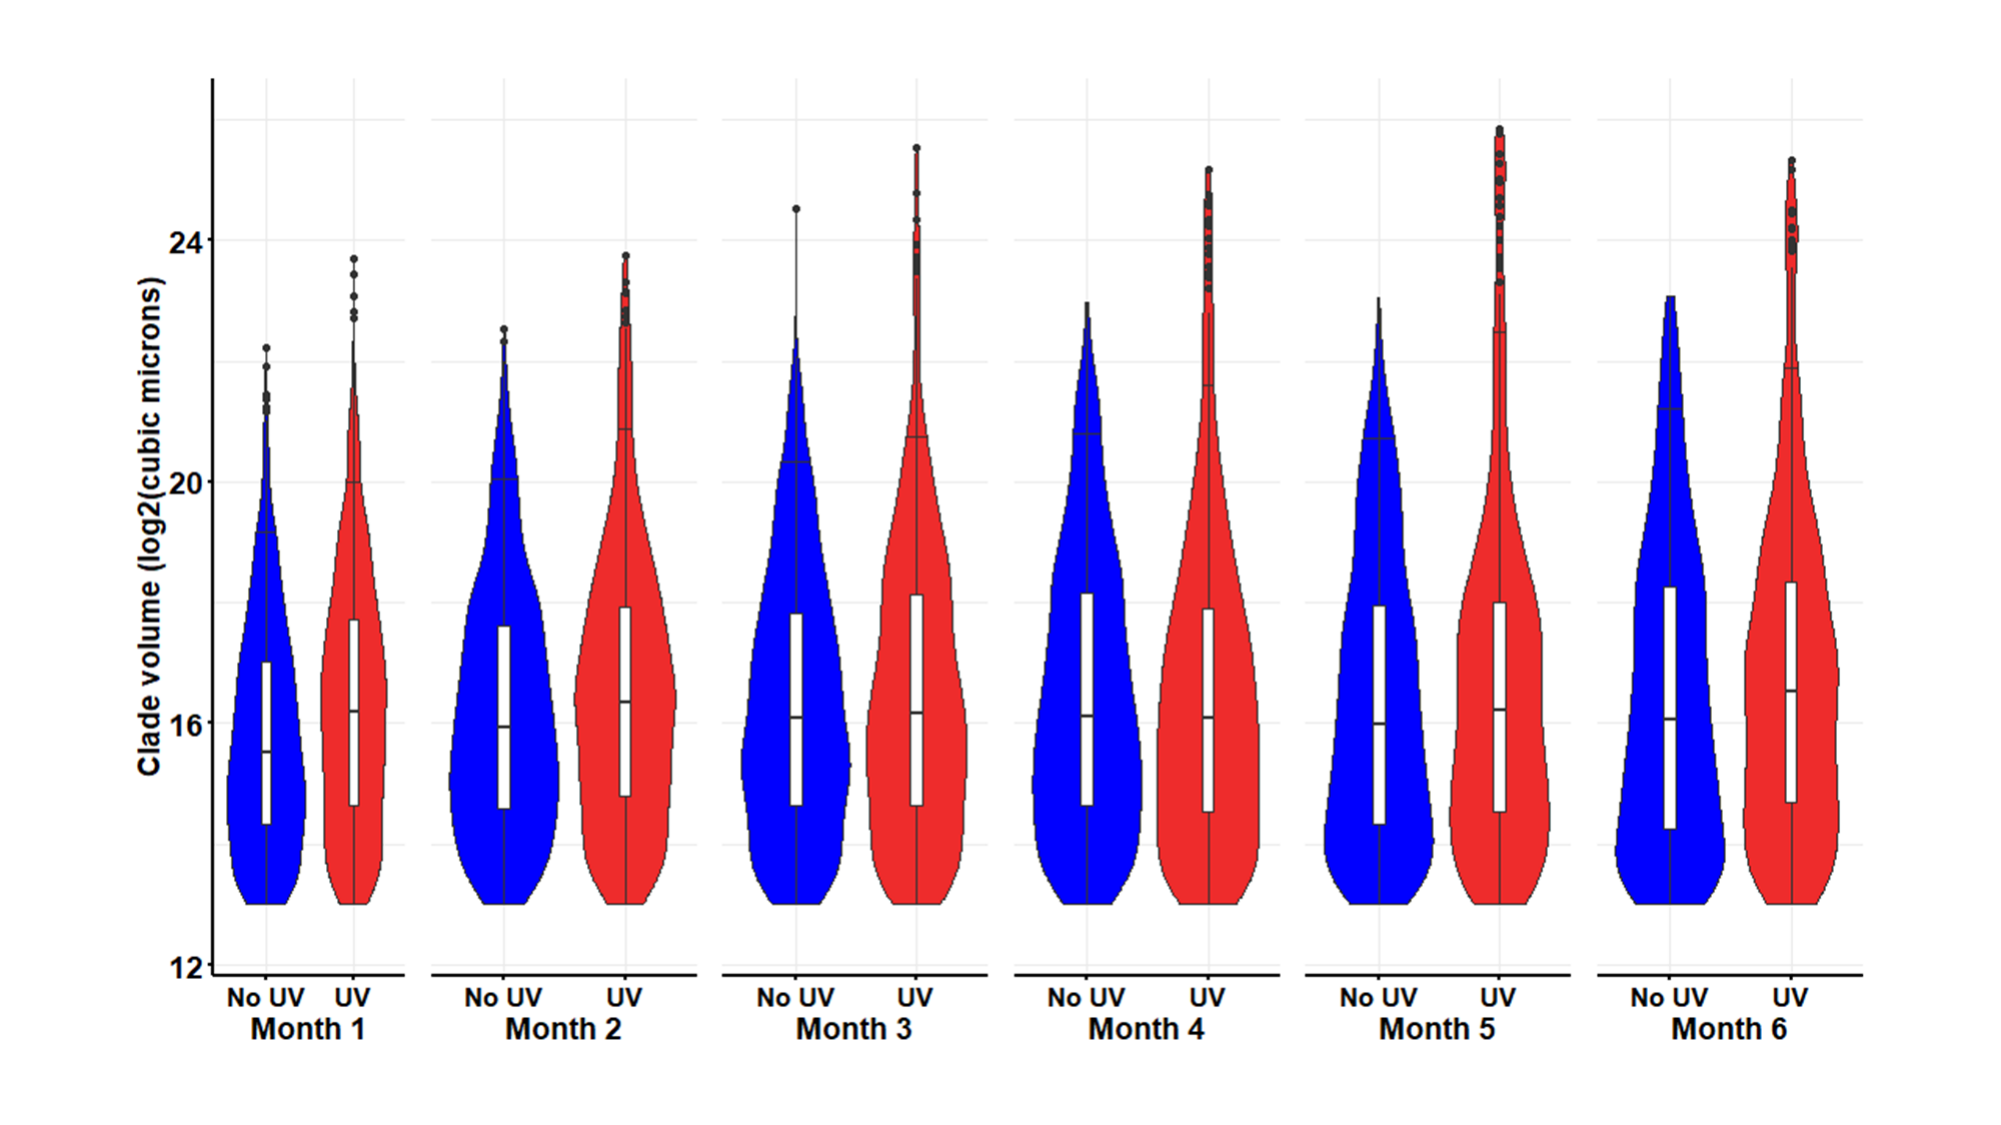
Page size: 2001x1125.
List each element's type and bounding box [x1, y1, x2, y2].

picture [125, 69, 1874, 1056]
